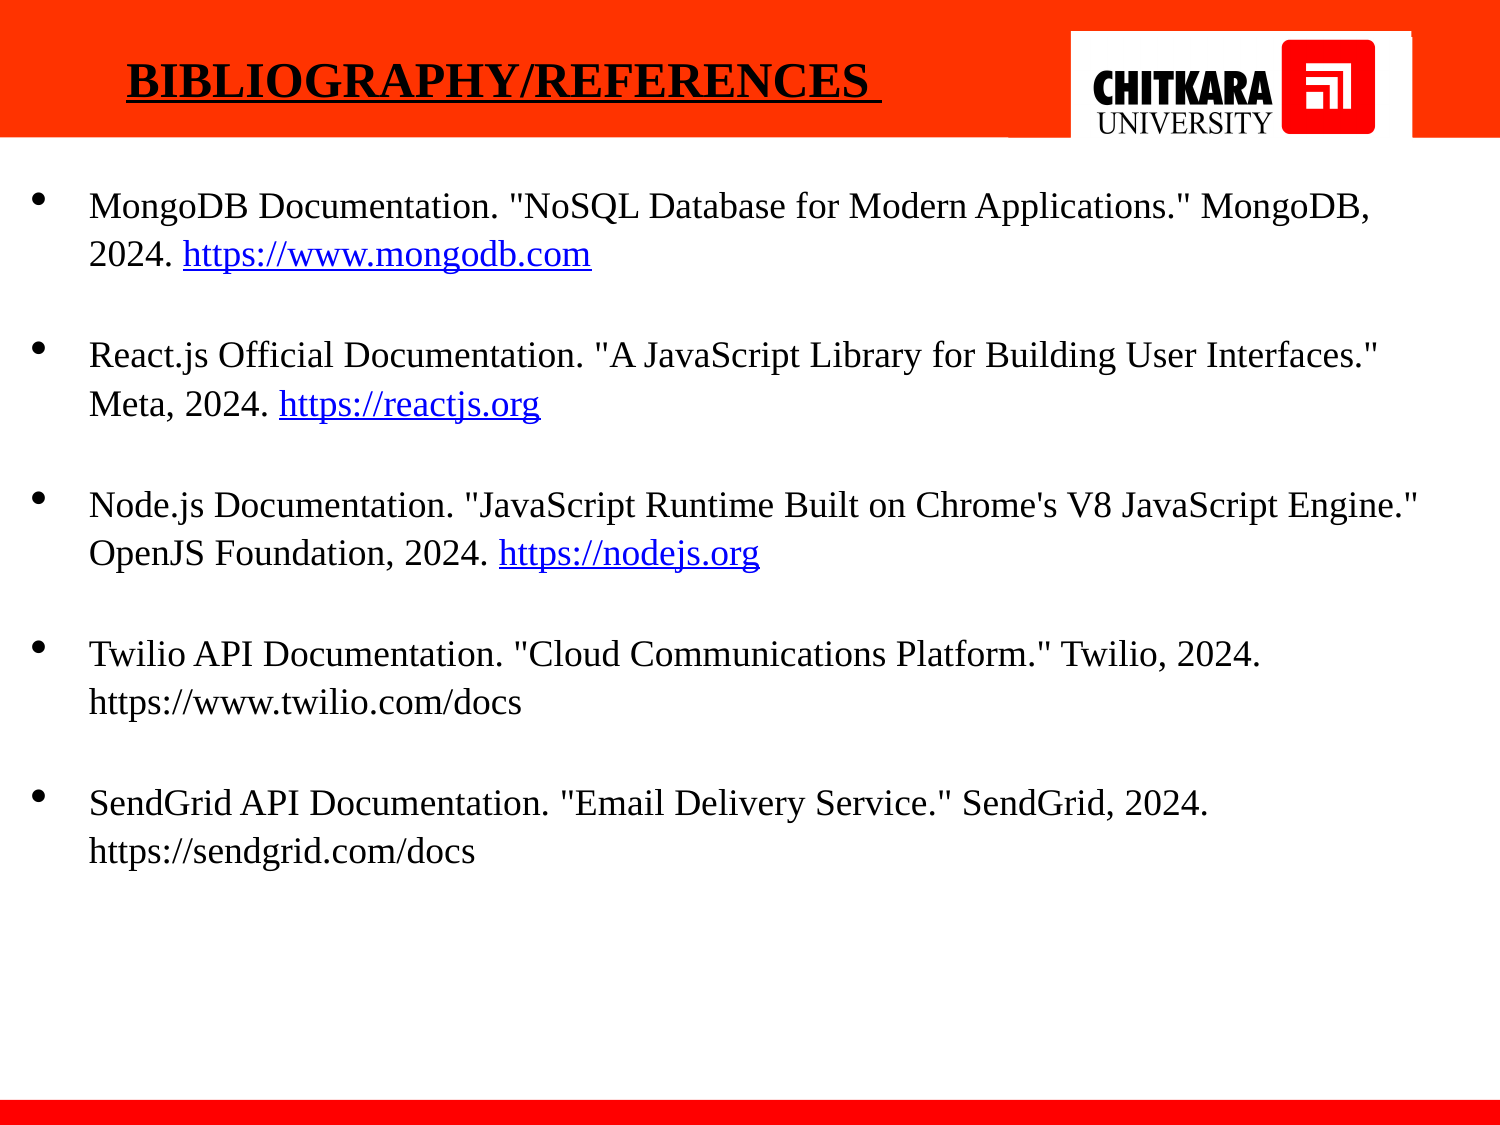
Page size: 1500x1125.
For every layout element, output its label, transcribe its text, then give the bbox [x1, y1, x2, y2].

title BIBLIOGRAPHY/REFERENCES [126, 0, 954, 117]
text_box MongoDB Documentation. "NoSQL Database for Modern Applications." MongoDB, 2024. https://www.mongodb.com React.js Official Documentation. "A JavaScript Library for Building User Interfaces." Meta, 2024. https://reactjs.org Node.js Documentation. "JavaScript Runtime Built on Chrome's V8 JavaScript Engine." OpenJS Foundation, 2024. https://nodejs.org Twilio API Documentation. "Cloud Communications Platform." Twilio, 2024. https://www.twilio.com/docs SendGrid API Documentation. "Email Delivery Service." SendGrid, 2024. https://sendgrid.com/docs [17, 170, 1480, 977]
picture [1074, 37, 1390, 138]
